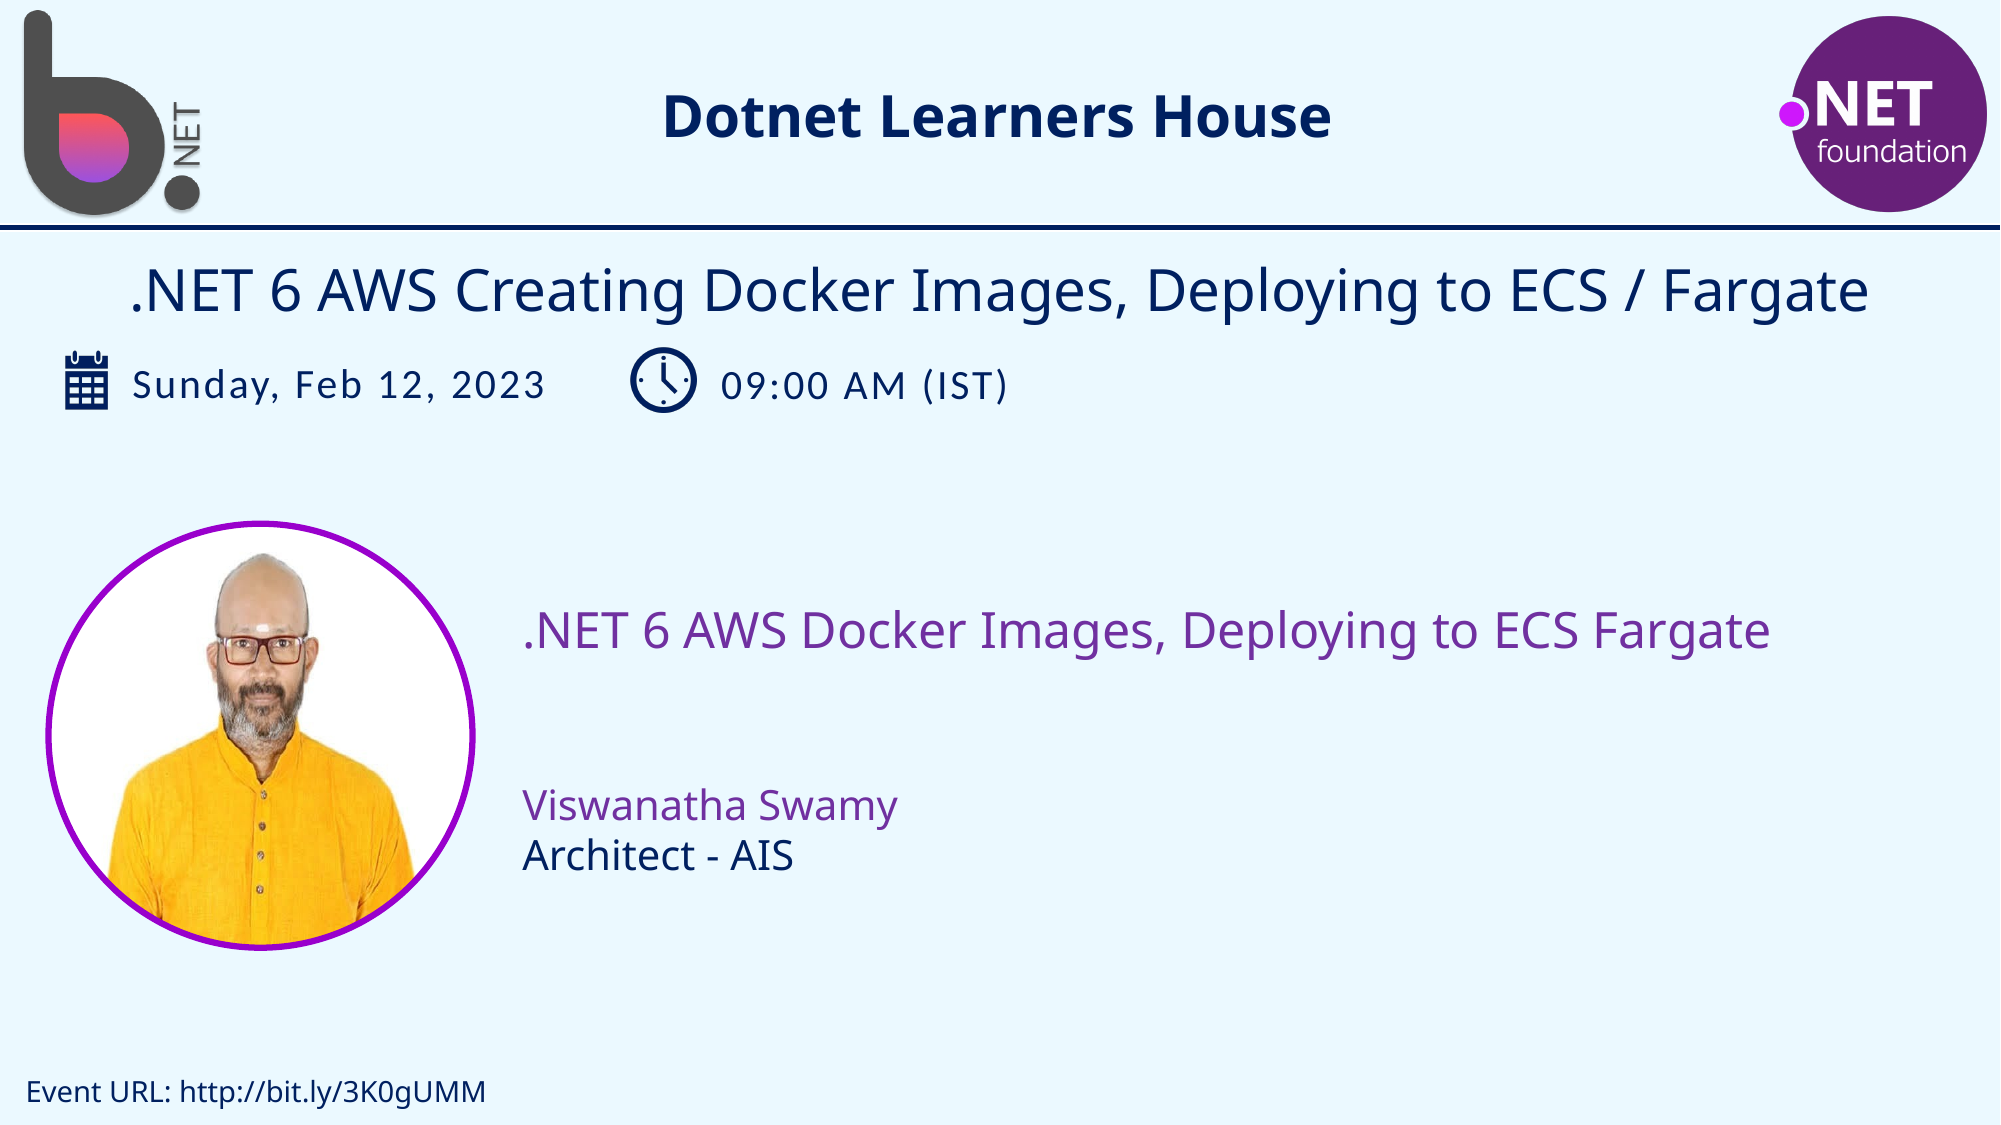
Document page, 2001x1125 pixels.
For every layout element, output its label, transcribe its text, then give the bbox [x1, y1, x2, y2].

text_box Dotnet Learners House [577, 71, 1417, 157]
picture [48, 523, 473, 948]
picture [10, 9, 221, 220]
text_box Event URL: http://bit.ly/3K0gUMM [10, 1066, 1988, 1116]
text_box 09:00 AM (IST) [706, 350, 1432, 416]
text_box .NET 6 AWS Docker Images, Deploying to ECS Fargate Viswanatha Swamy Architect - AIS [507, 591, 1952, 887]
text_box [0, 223, 2000, 232]
picture [57, 339, 116, 421]
picture [1777, 9, 1988, 220]
picture [622, 339, 705, 421]
text_box Sunday, Feb 12, 2023 [117, 349, 622, 415]
text_box .NET 6 AWS Creating Docker Images, Deploying to ECS / Fargate [10, 245, 1990, 331]
